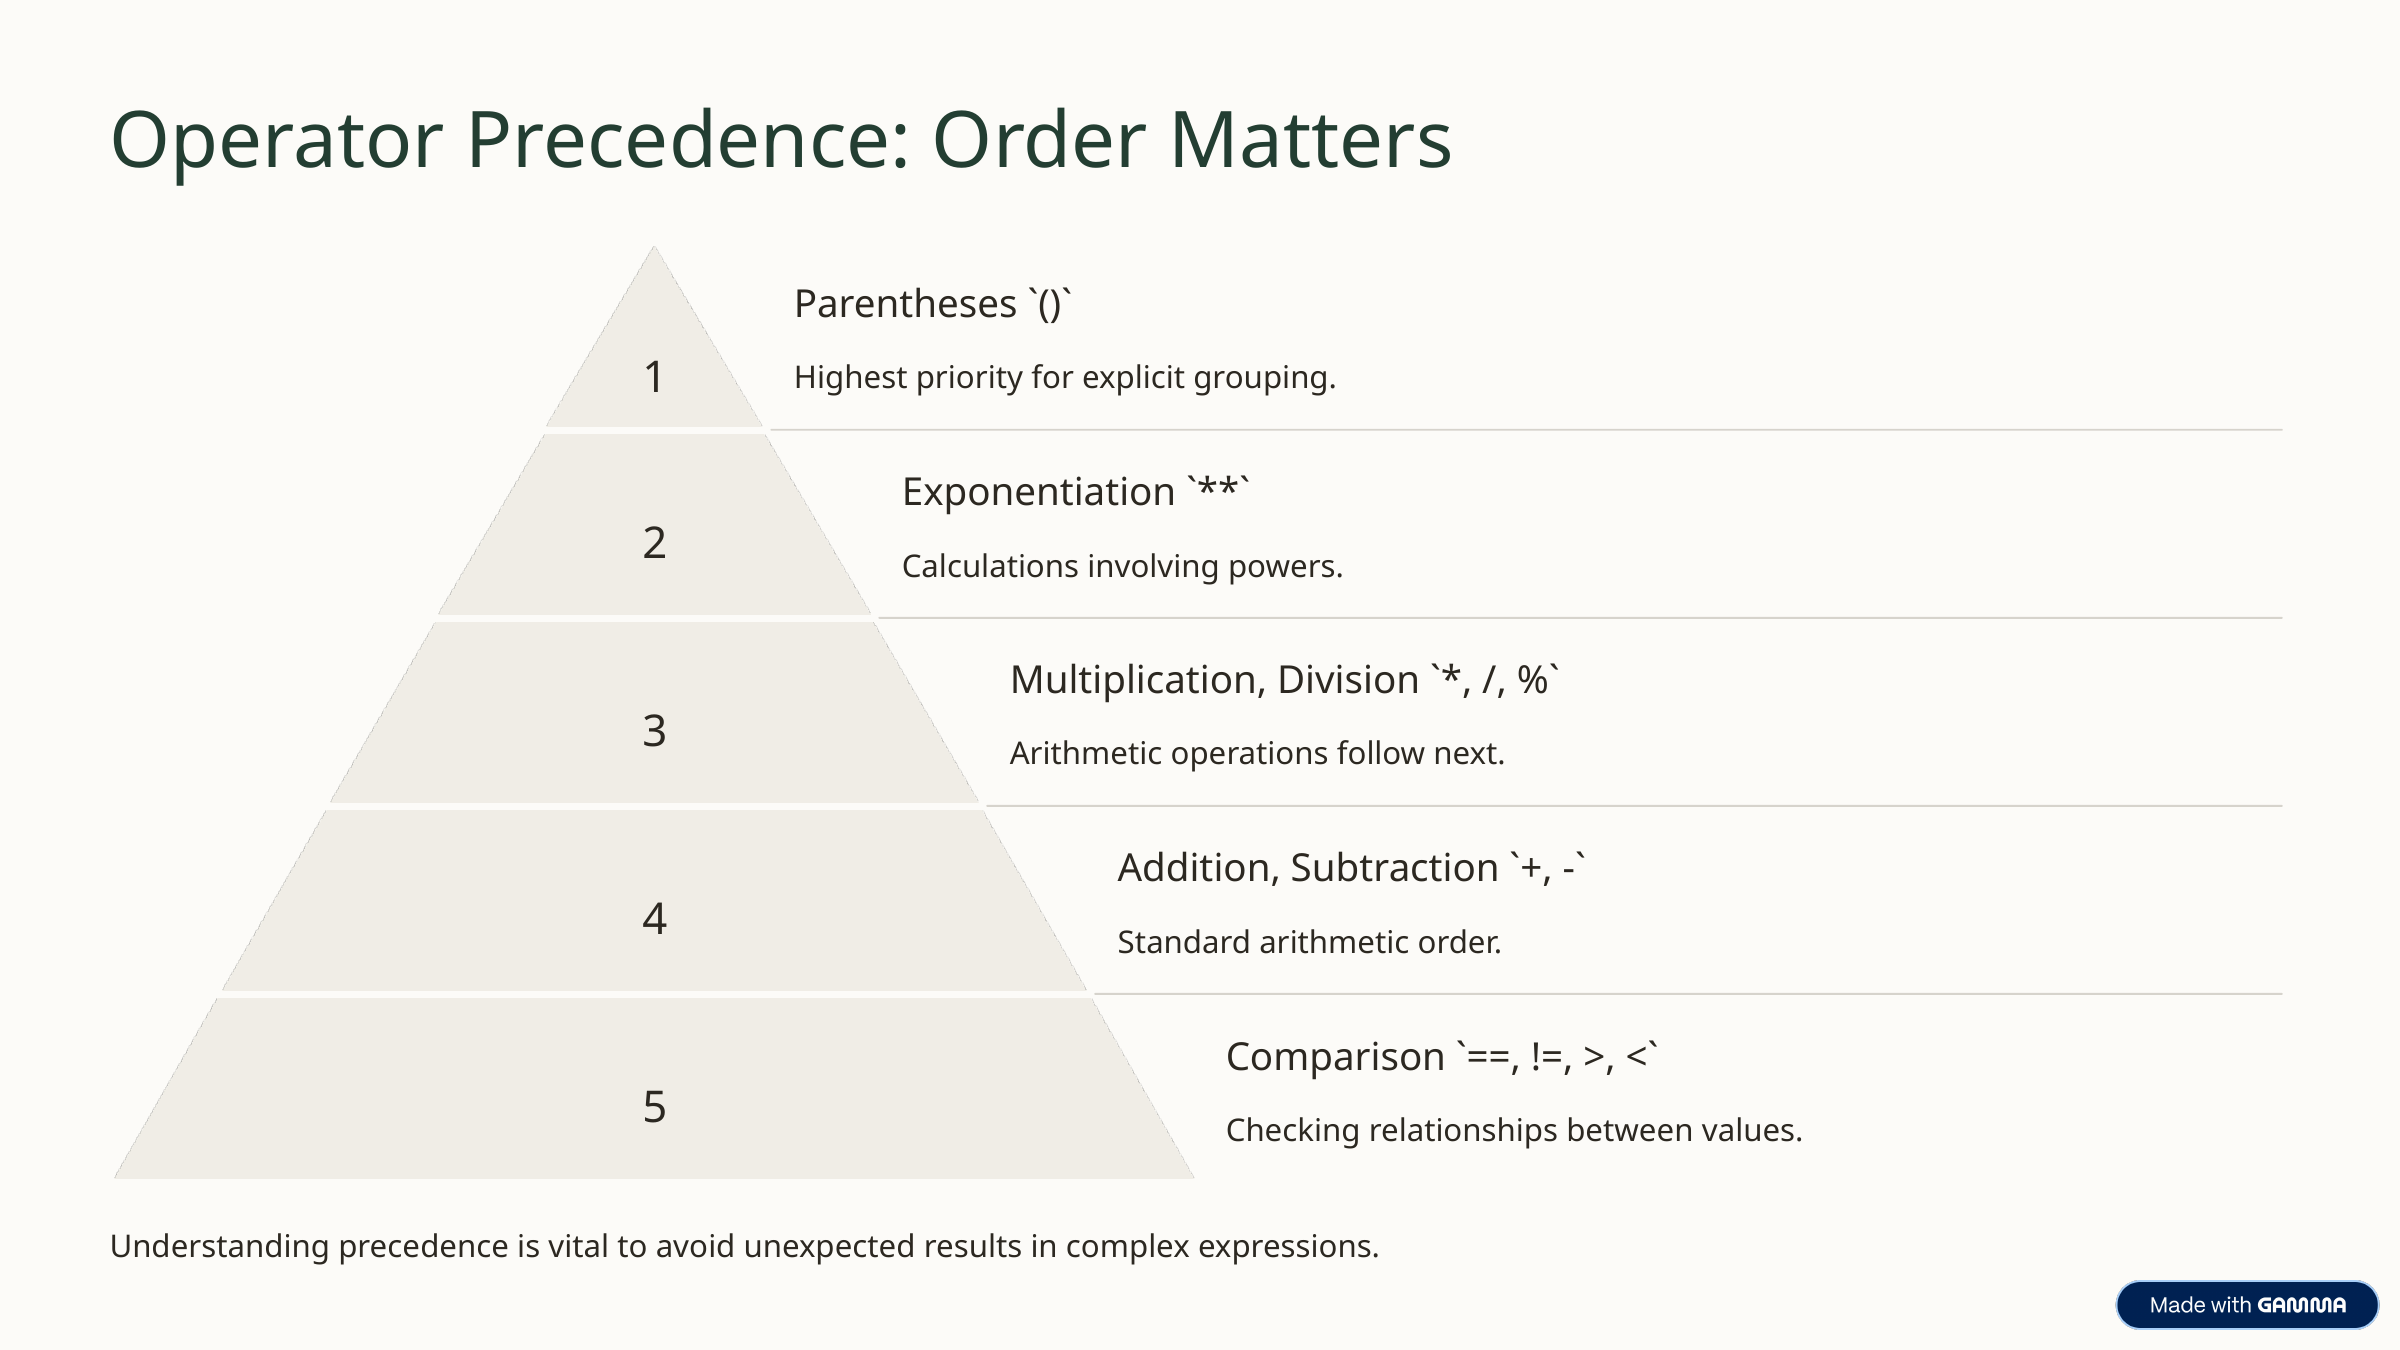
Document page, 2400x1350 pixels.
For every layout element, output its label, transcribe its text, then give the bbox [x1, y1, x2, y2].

picture [330, 622, 979, 803]
text_box Exponentiation `**` [901, 465, 1293, 515]
picture [546, 246, 763, 427]
picture [114, 998, 1195, 1179]
text_box Arithmetic operations follow next. [1009, 721, 1557, 772]
picture [438, 434, 871, 615]
text_box Comparison `==, !=, >, <` [1225, 1029, 1642, 1079]
text_box Multiplication, Division `*, /, %` [1009, 653, 1557, 703]
text_box Standard arithmetic order. [1117, 909, 1580, 960]
text_box Parentheses `()` [793, 277, 1185, 327]
text_box Checking relationships between values. [1225, 1097, 1798, 1148]
text_box Highest priority for explicit grouping. [793, 345, 1340, 396]
text_box Operator Precedence: Order Matters [109, 86, 1384, 184]
text_box Addition, Subtraction `+, -` [1117, 841, 1580, 891]
text_box Calculations involving powers. [901, 533, 1342, 584]
picture [2106, 1271, 2389, 1339]
picture [222, 810, 1087, 991]
text_box Understanding precedence is vital to avoid unexpected results in complex expressions. [109, 1213, 2291, 1264]
